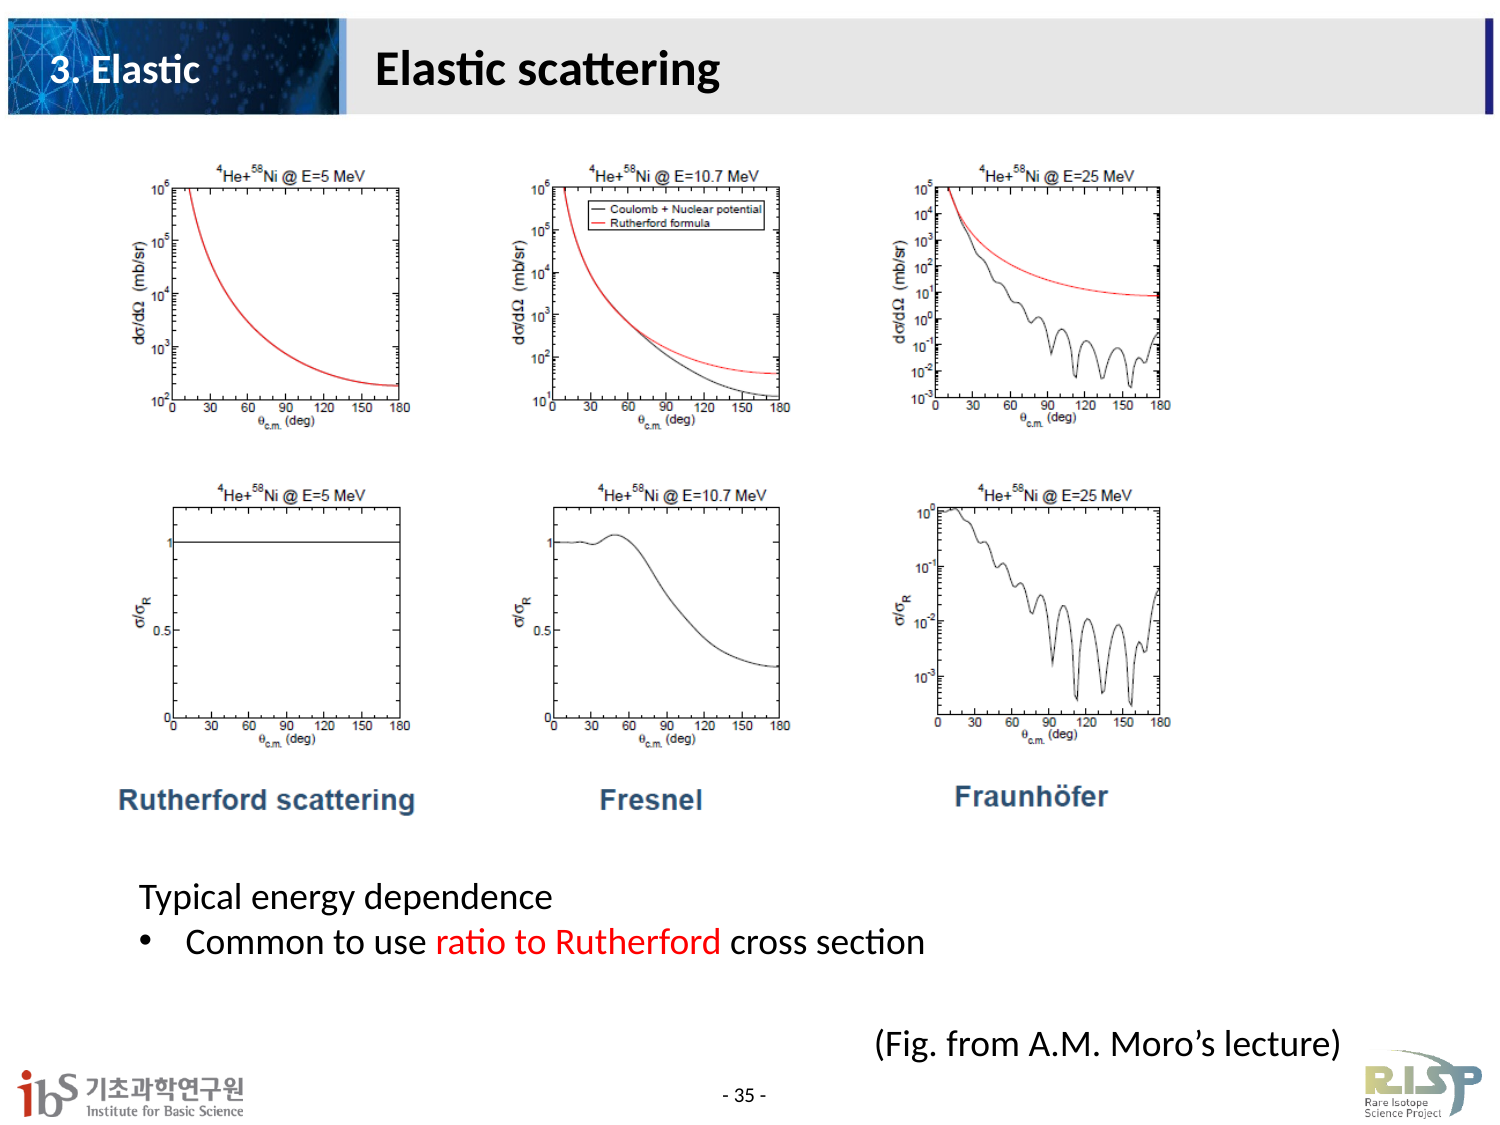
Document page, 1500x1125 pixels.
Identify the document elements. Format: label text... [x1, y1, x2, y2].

picture [100, 153, 1195, 832]
text_box (Fig. from A.M. Moro’s lecture) [859, 1011, 1358, 1072]
picture [17, 1070, 243, 1117]
picture [1364, 1049, 1482, 1119]
picture [2, 10, 1500, 130]
text_box Typical energy dependence Common to use ratio to Rutherford cross section [123, 864, 1034, 969]
